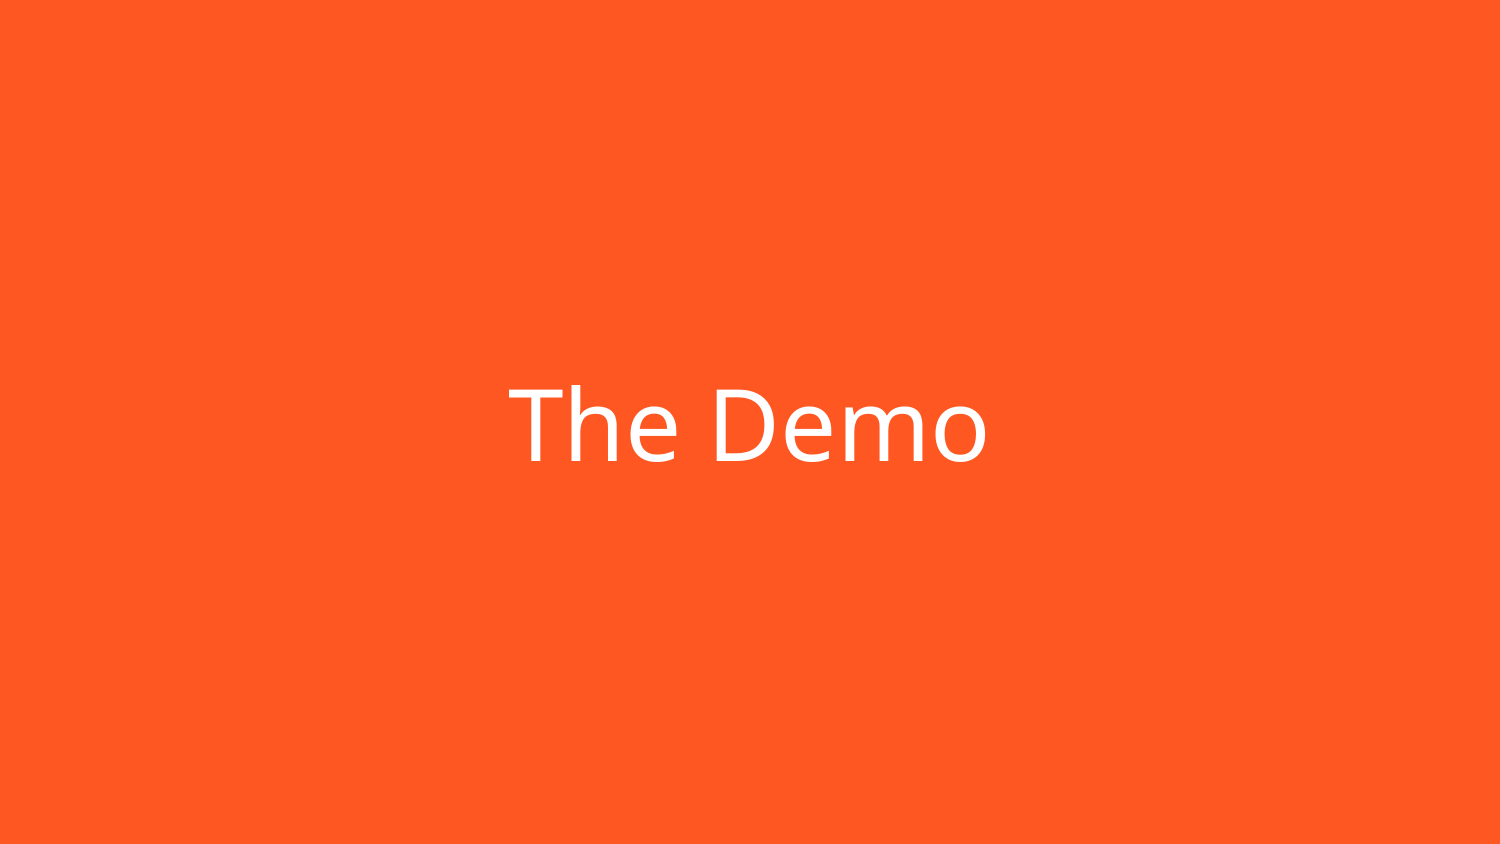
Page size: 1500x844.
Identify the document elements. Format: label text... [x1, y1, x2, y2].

title The Demo [283, 86, 1217, 758]
